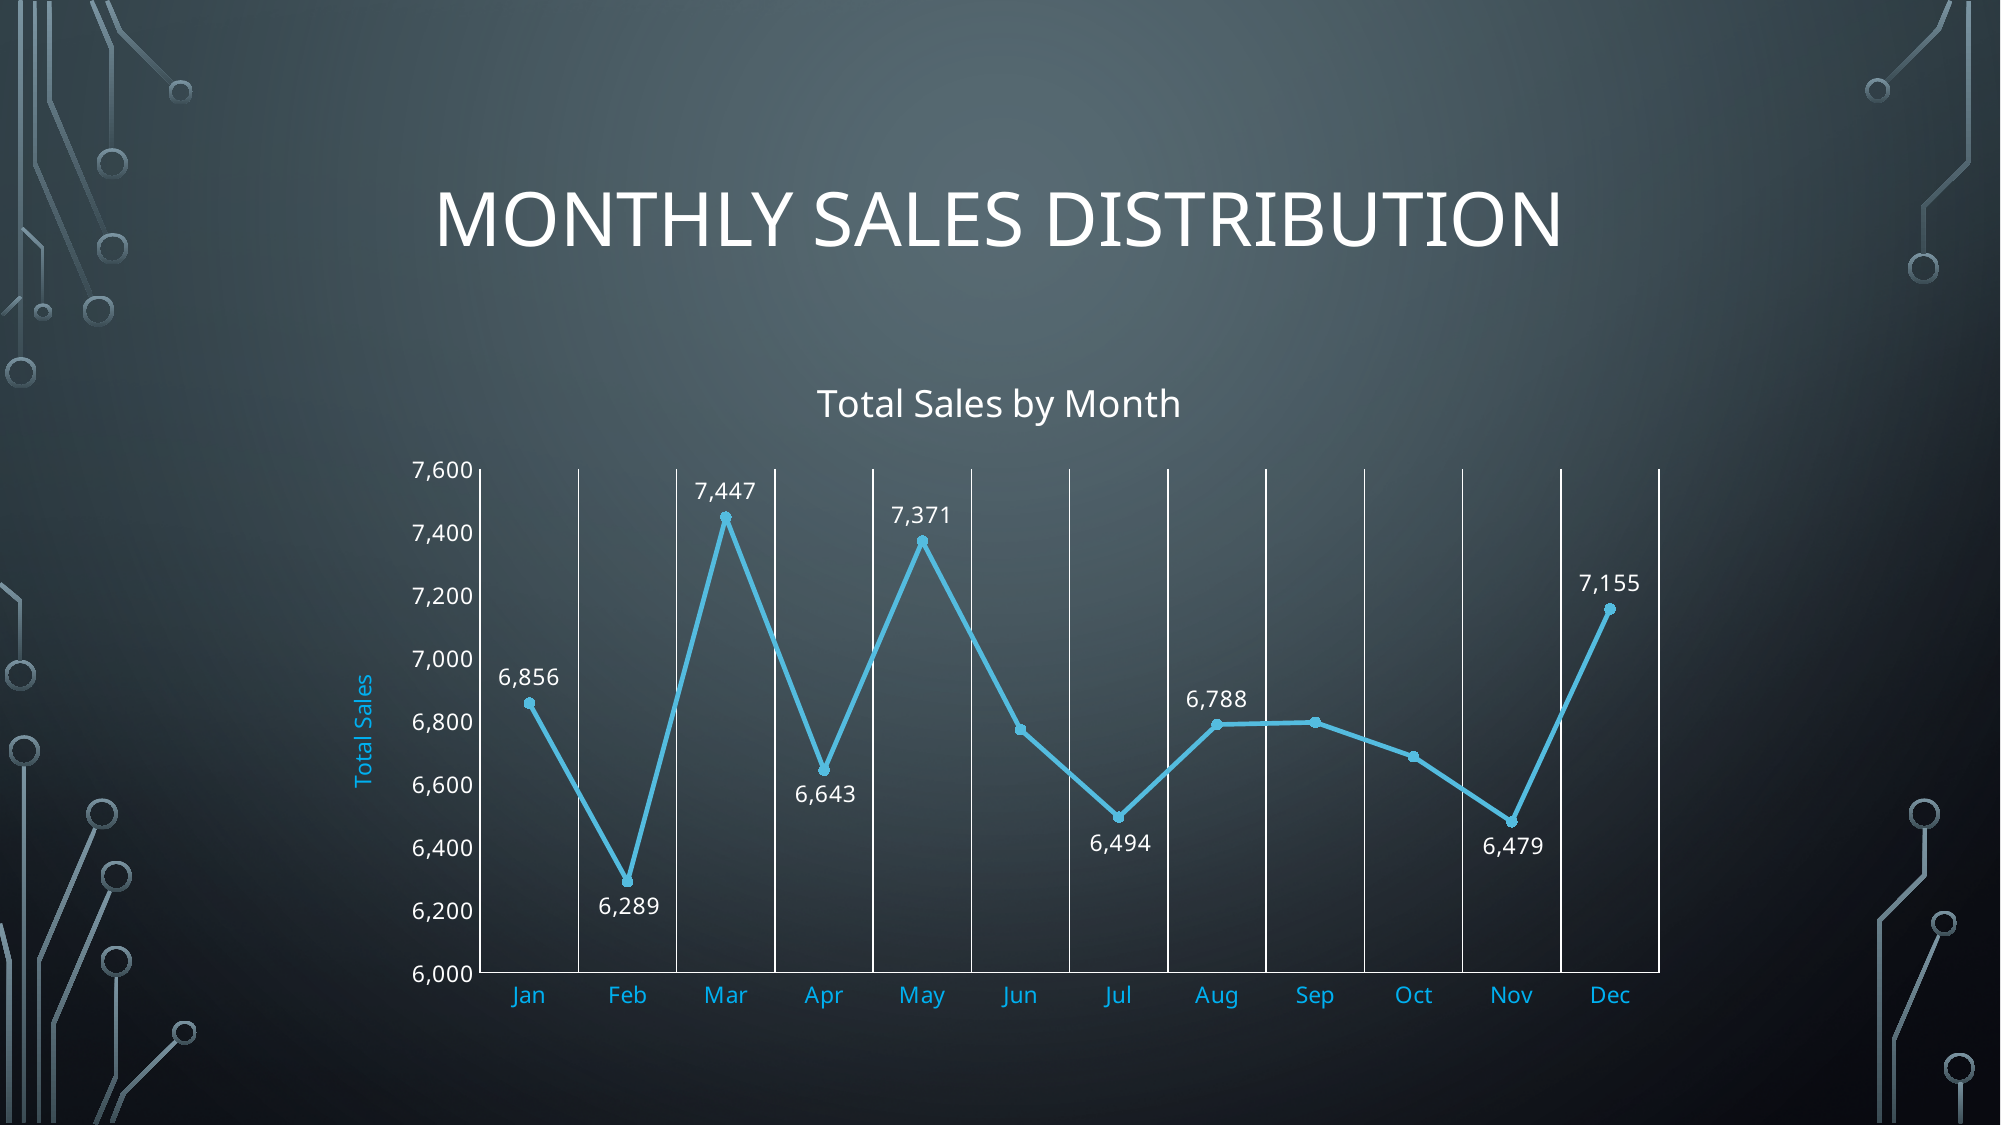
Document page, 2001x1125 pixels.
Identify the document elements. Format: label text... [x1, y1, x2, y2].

chart [312, 343, 1687, 1024]
title Monthly Sales Distribution [187, 101, 1813, 344]
